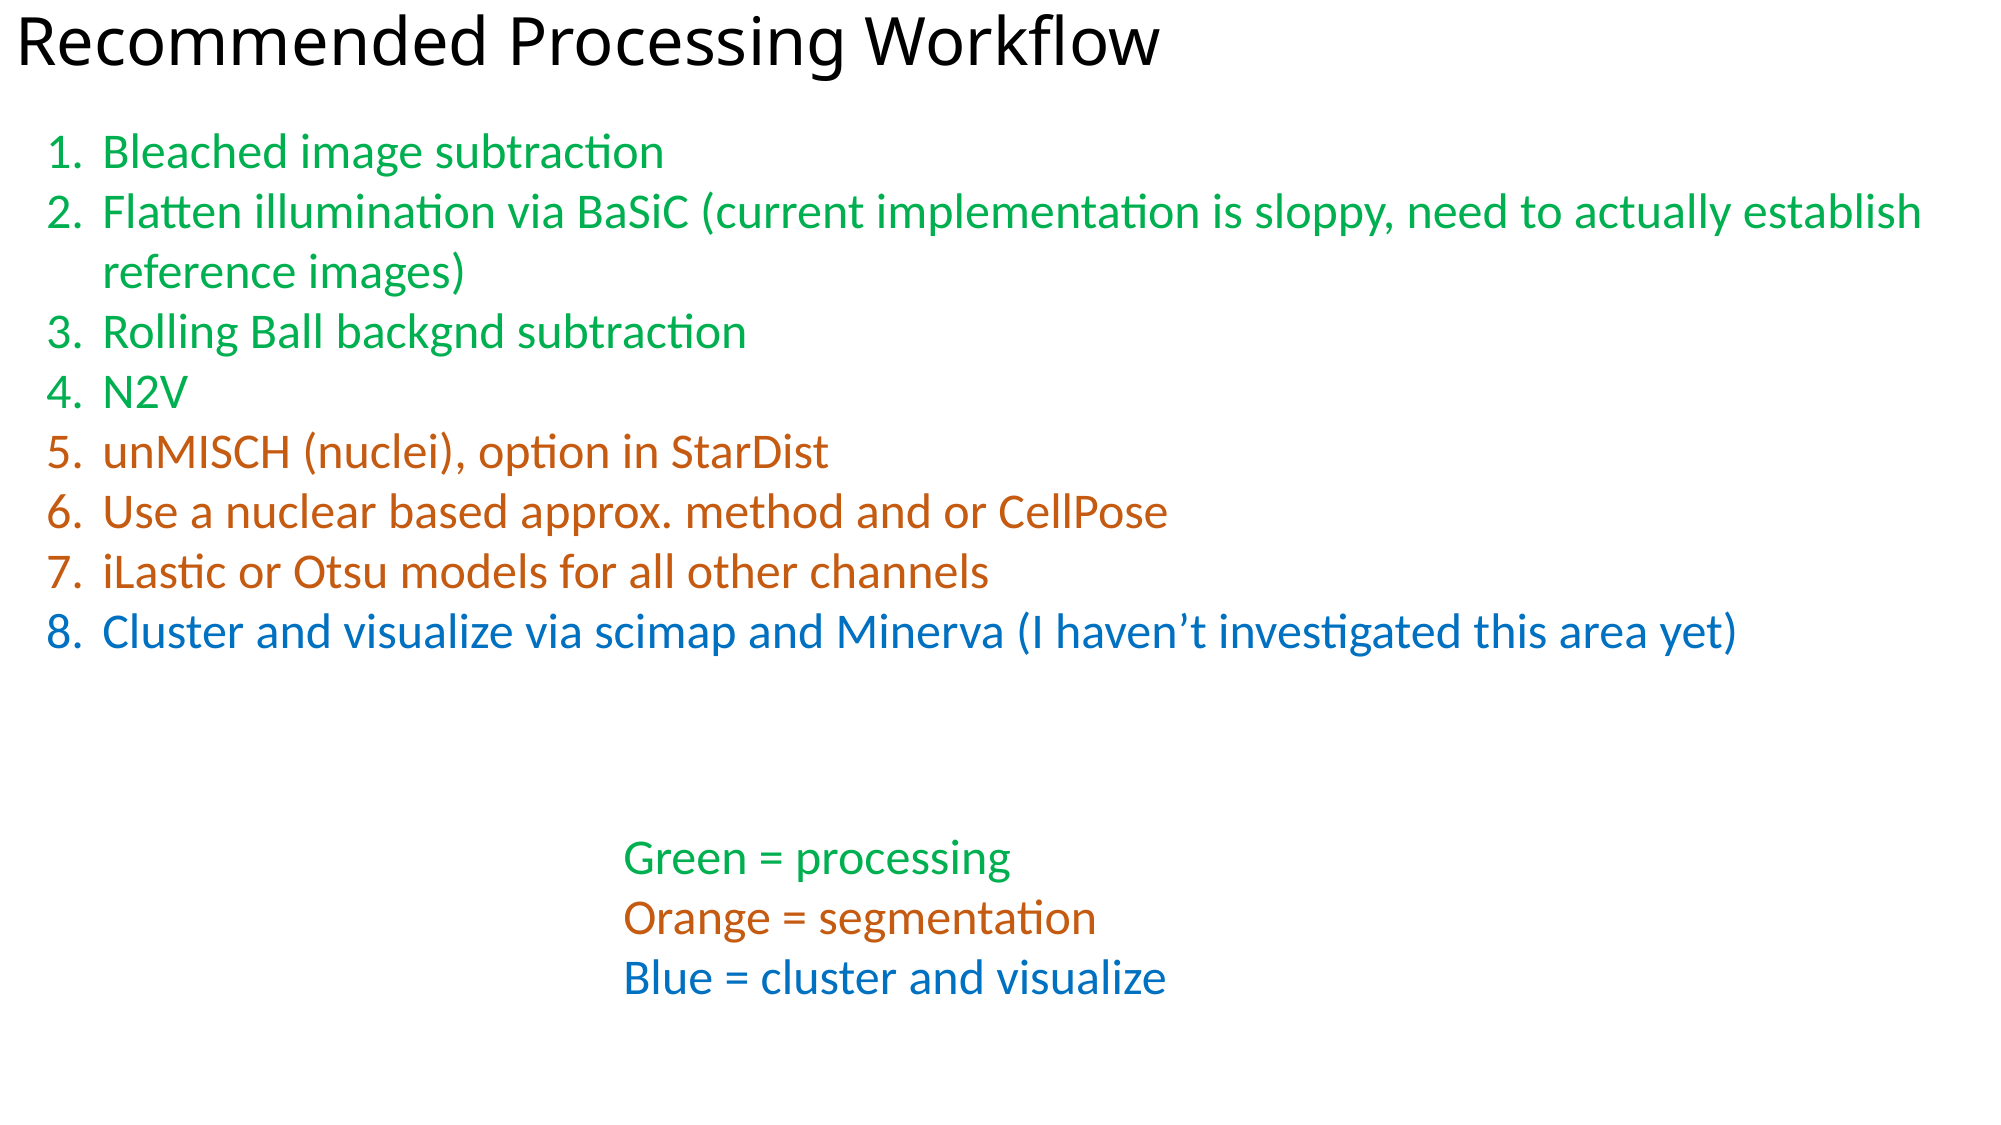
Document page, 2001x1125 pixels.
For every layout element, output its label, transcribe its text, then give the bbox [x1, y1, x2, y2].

text_box Bleached image subtraction Flatten illumination via BaSiC (current implementation is sloppy, need to actually establish reference images) Rolling Ball backgnd subtraction N2V unMISCH (nuclei), option in StarDist Use a nuclear based approx. method and or CellPose iLastic or Otsu models for all other channels Cluster and visualize via scimap and Minerva (I haven’t investigated this area yet) [31, 110, 1978, 801]
title Recommended Processing Workflow [0, 0, 1725, 89]
text_box Green = processing Orange = segmentation Blue = cluster and visualize [608, 817, 1183, 1013]
